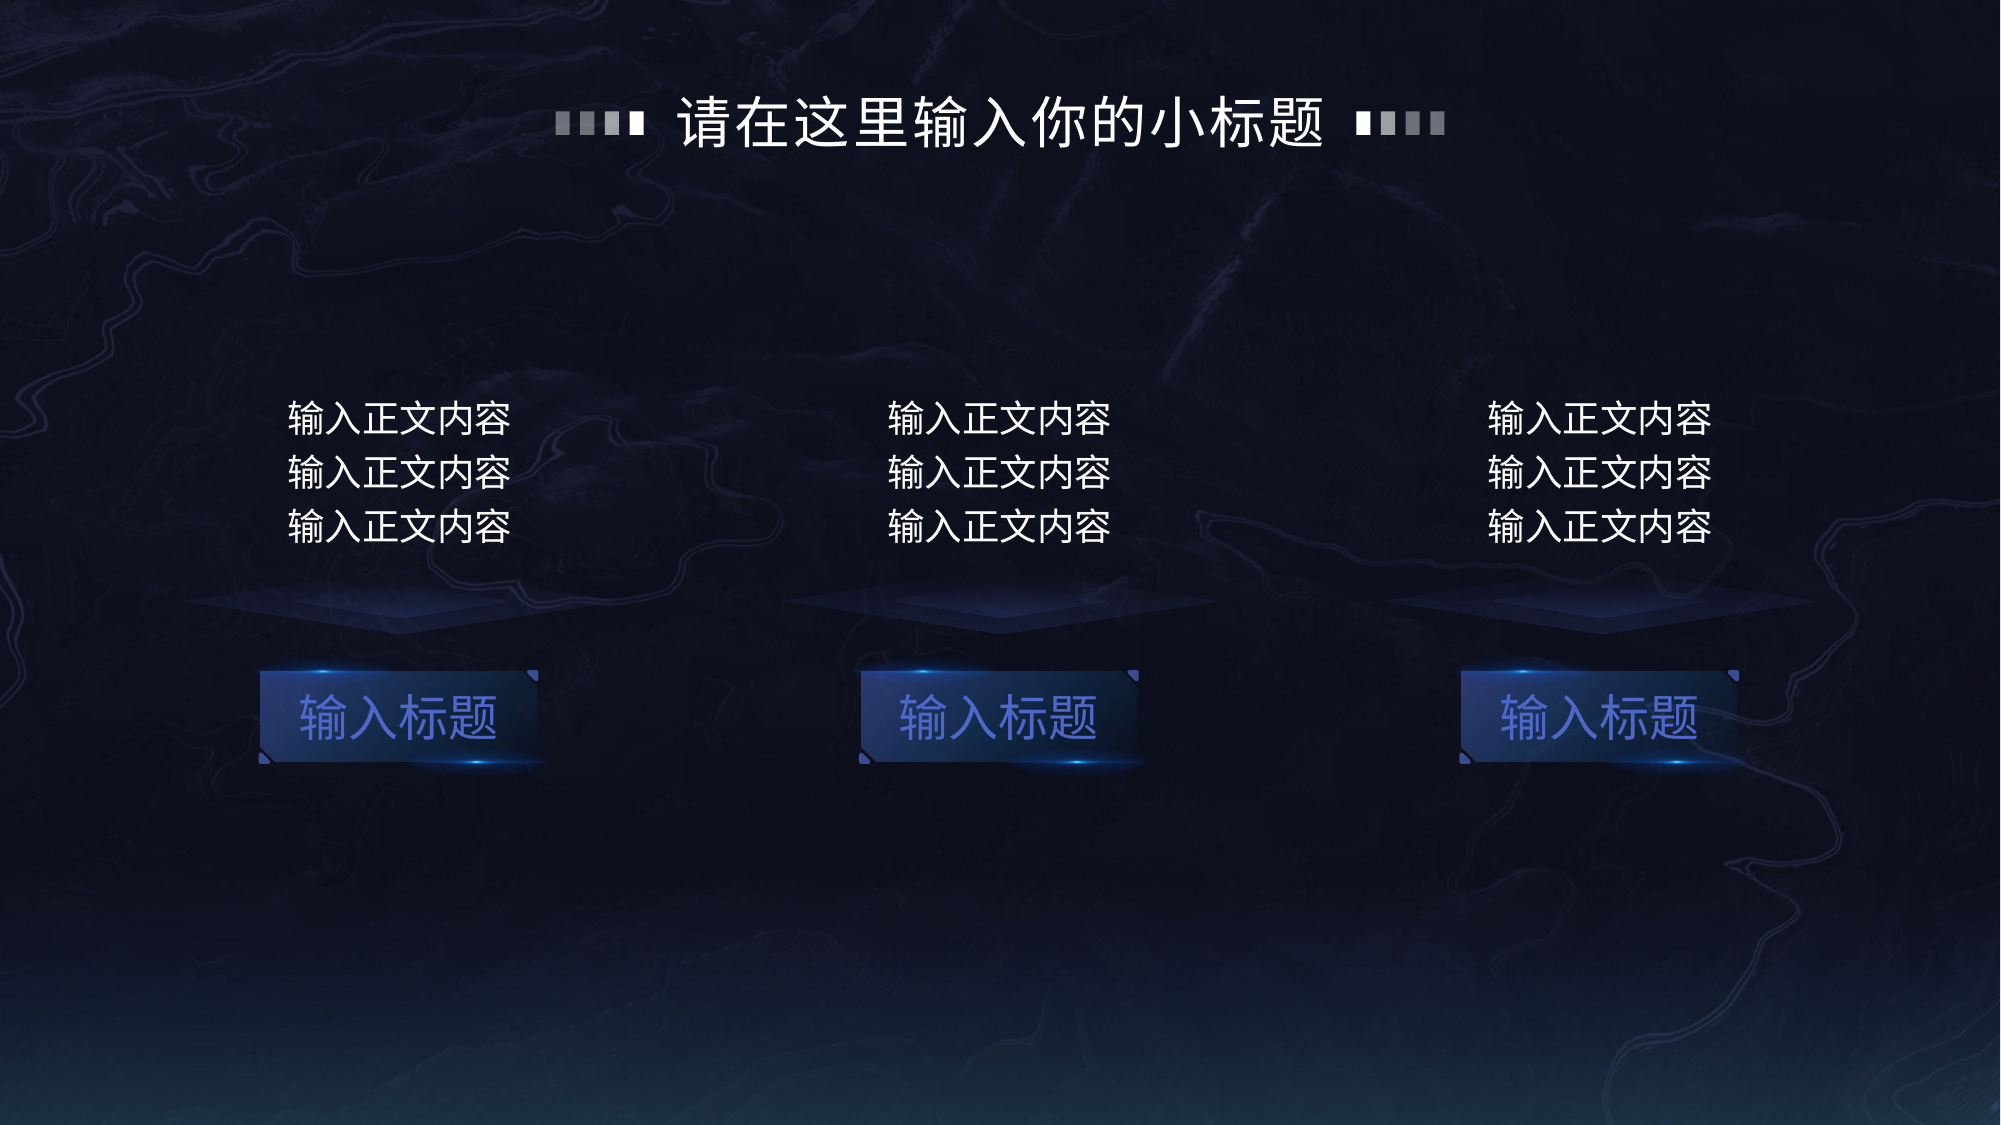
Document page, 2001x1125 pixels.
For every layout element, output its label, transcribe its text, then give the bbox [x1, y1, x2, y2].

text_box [860, 671, 1137, 763]
picture [0, 0, 2001, 1125]
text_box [182, 332, 618, 648]
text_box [782, 332, 1218, 648]
text_box [580, 111, 595, 135]
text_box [260, 671, 537, 763]
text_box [1461, 671, 1738, 763]
title 请在这里输入你的小标题 [626, 87, 1374, 156]
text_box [1382, 332, 1818, 648]
text_box [1405, 111, 1420, 135]
text_box [555, 111, 570, 135]
text_box [1430, 111, 1445, 135]
